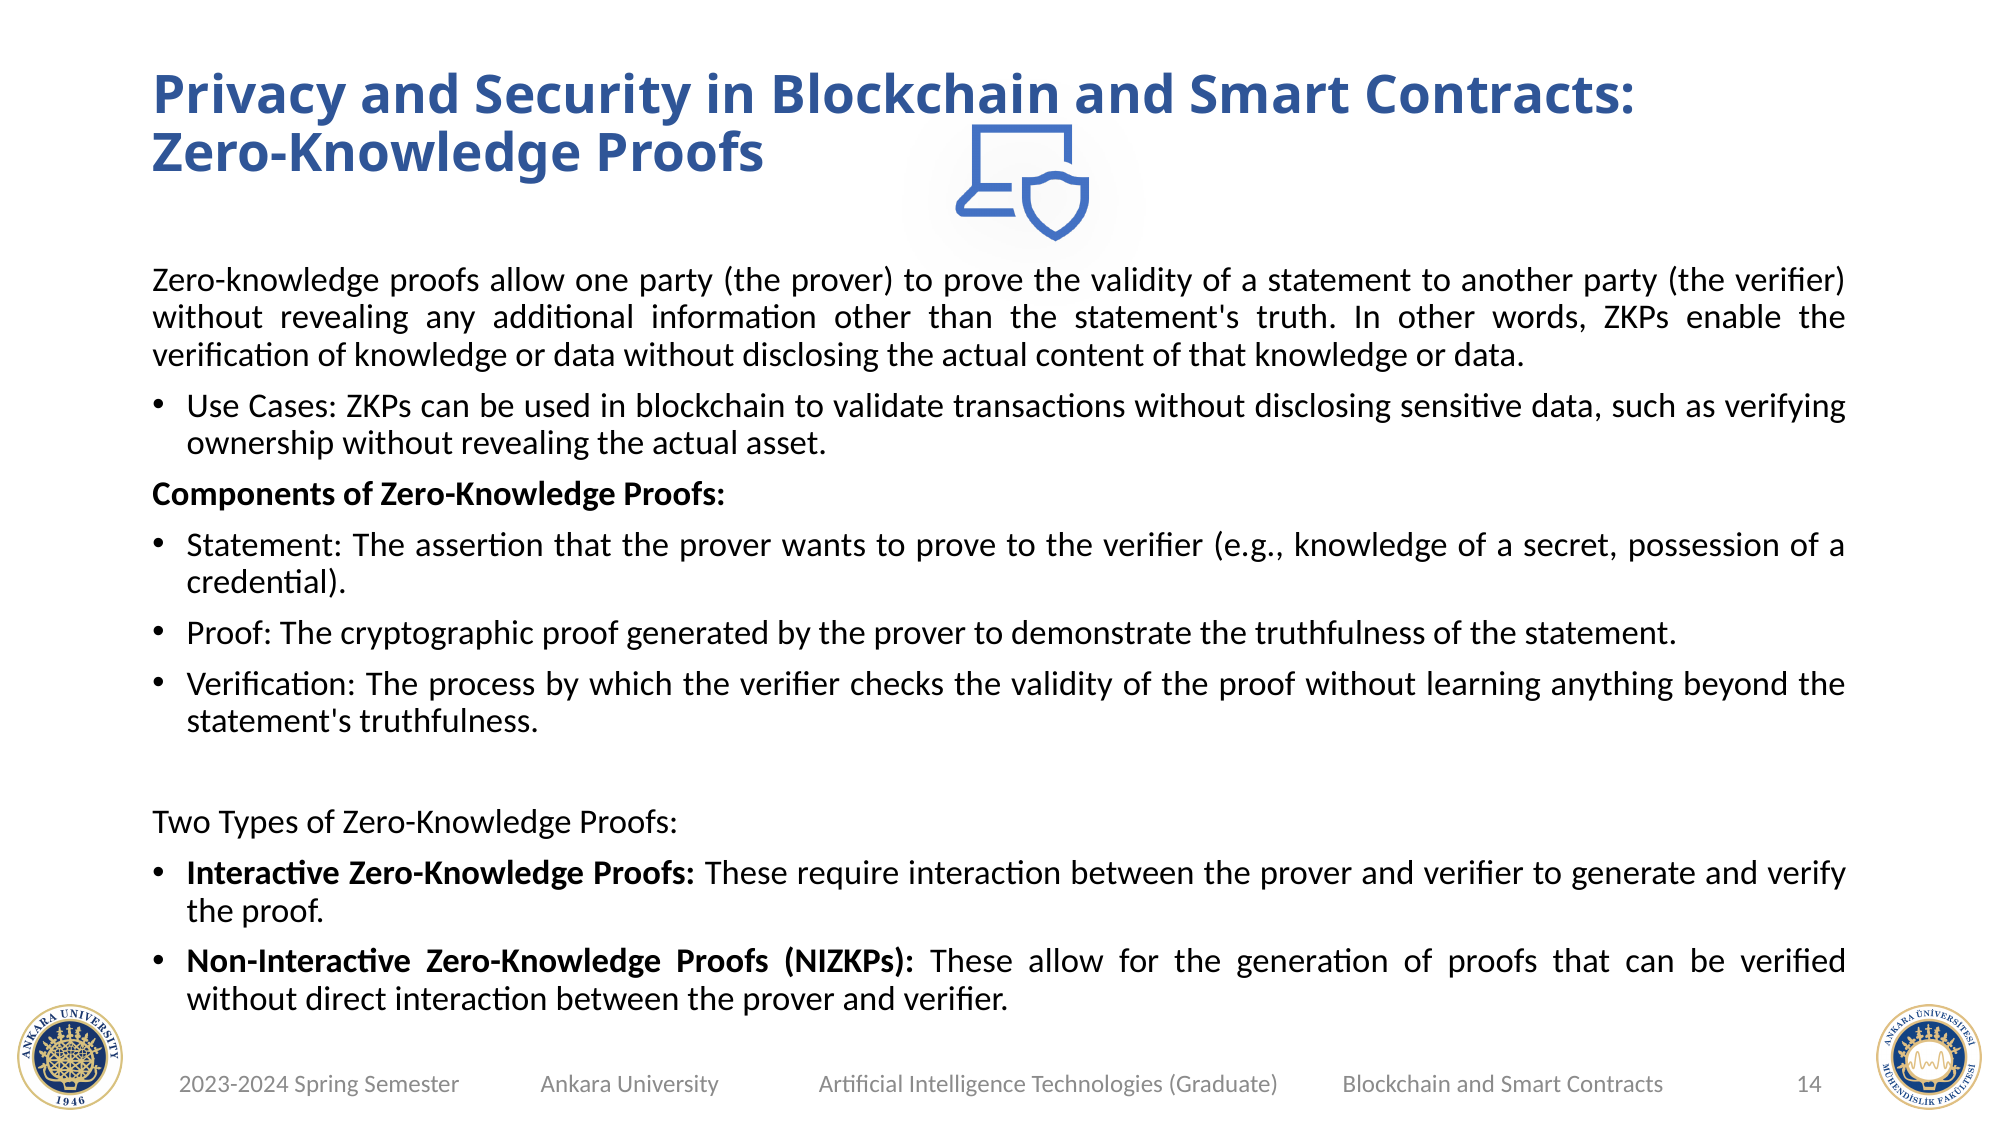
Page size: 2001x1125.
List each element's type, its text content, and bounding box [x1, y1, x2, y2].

list Zero-knowledge proofs allow one party (the prover) to prove the validity of a statement to another party (the verifier) without revealing any additional information other than the statement's truth. In other words, ZKPs enable the verification of knowledge or data without disclosing the actual content of that knowledge or data. Use Cases: ZKPs can be used in blockchain to validate transactions without disclosing sensitive data, such as verifying ownership without revealing the actual asset. Components of Zero-Knowledge Proofs: Statement: The assertion that the prover wants to prove to the verifier (e.g., knowledge of a secret, possession of a credential). Proof: The cryptographic proof generated by the prover to demonstrate the truthfulness of the statement. Verification: The process by which the verifier checks the validity of the proof without learning anything beyond the statement's truthfulness. Two Types of Zero-Knowledge Proofs: Interactive Zero-Knowledge Proofs: These require interaction between the prover and verifier to generate and verify the proof. Non-Interactive Zero-Knowledge Proofs (NIZKPs): These allow for the generation of proofs that can be verified without direct interaction between the prover and verifier. [137, 254, 1863, 1031]
slide_number 14 [1751, 1052, 1837, 1113]
picture [17, 1004, 123, 1110]
picture [1876, 1004, 1982, 1110]
picture [942, 94, 1102, 255]
title Privacy and Security in Blockchain and Smart Contracts: Zero-Knowledge Proofs [137, 59, 2000, 192]
